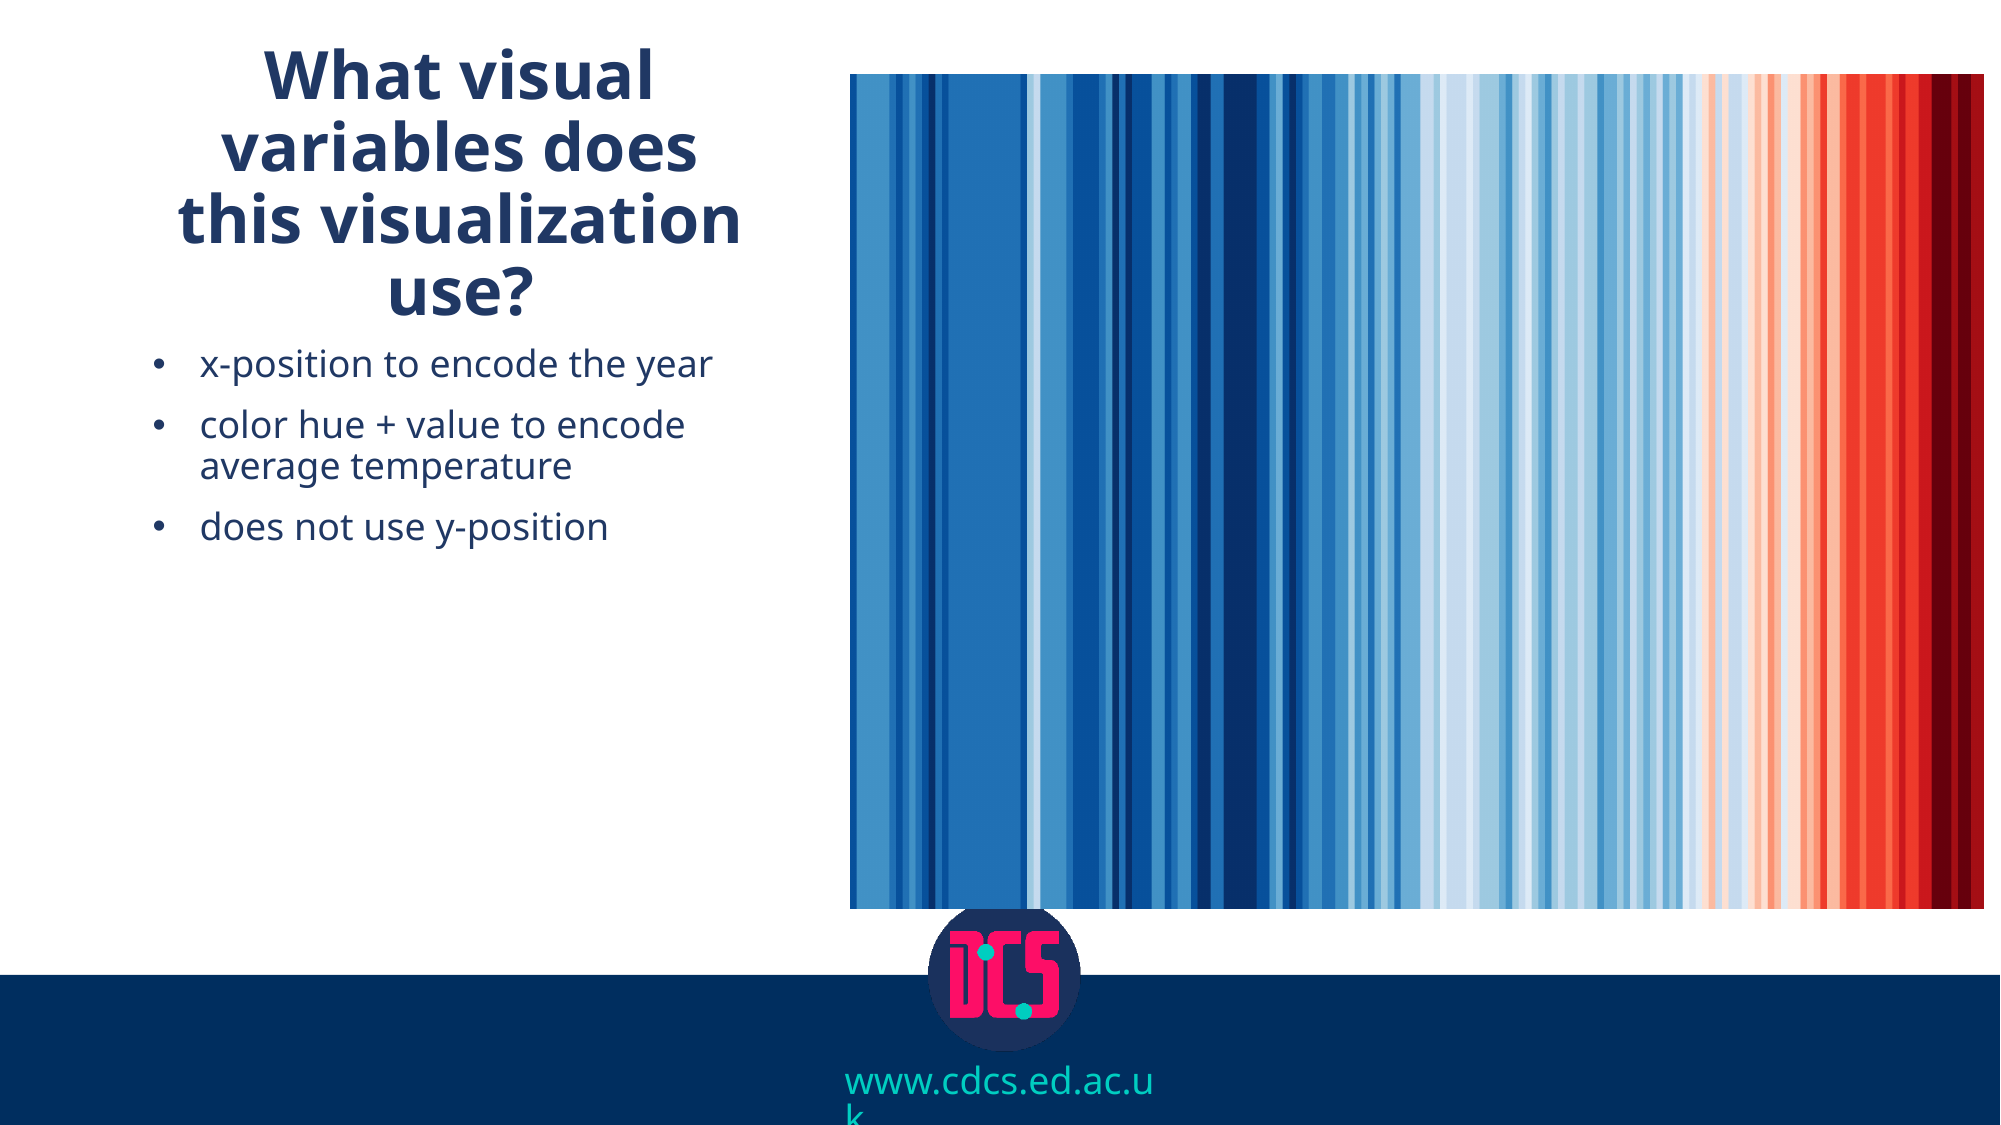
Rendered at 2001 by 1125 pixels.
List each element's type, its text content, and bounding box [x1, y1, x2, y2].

picture [850, 74, 1984, 1065]
list x-position to encode the year color hue + value to encode average temperature does not use y-position [137, 337, 783, 963]
title What visual variables does this visualization use? [137, 75, 783, 337]
